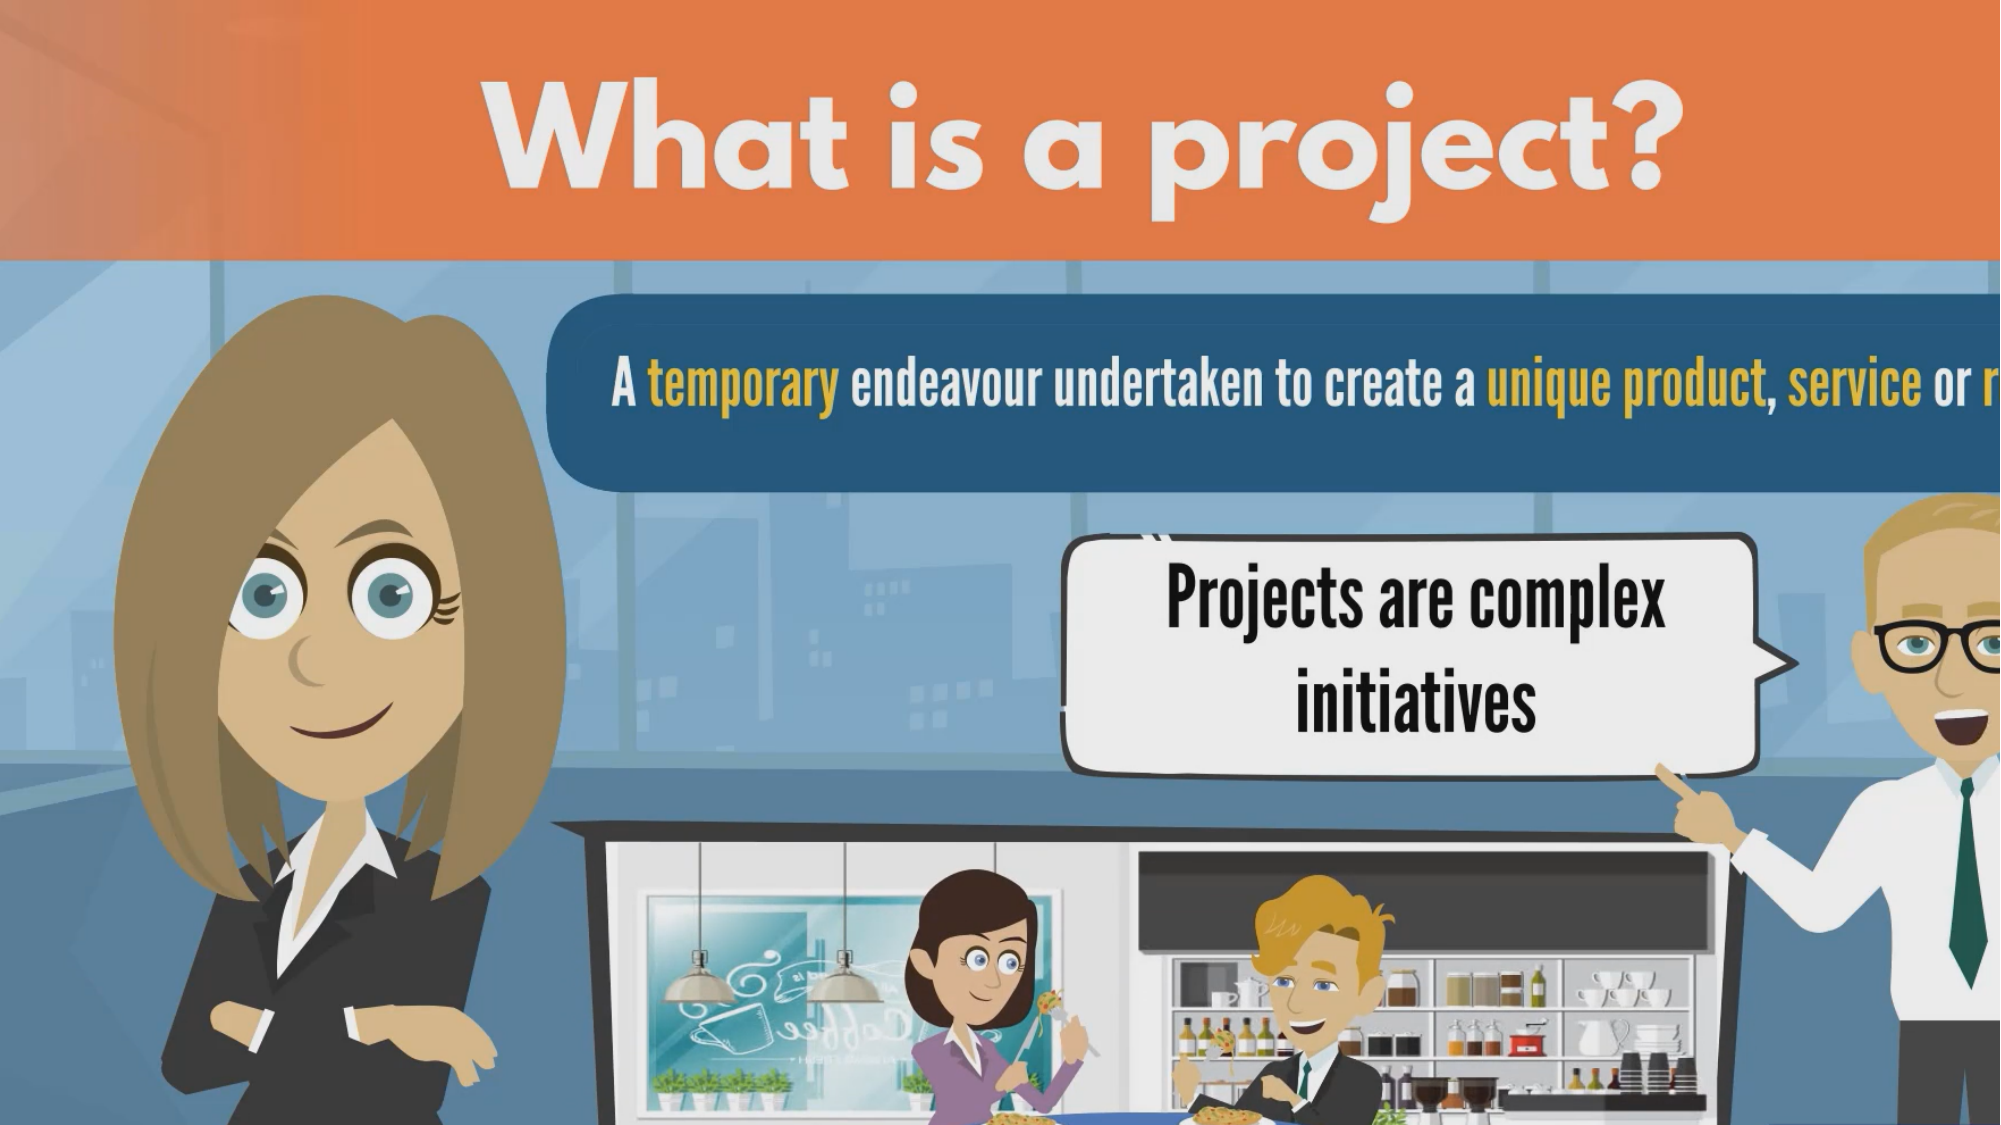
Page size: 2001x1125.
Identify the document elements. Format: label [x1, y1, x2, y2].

list [0, 0, 2000, 1125]
